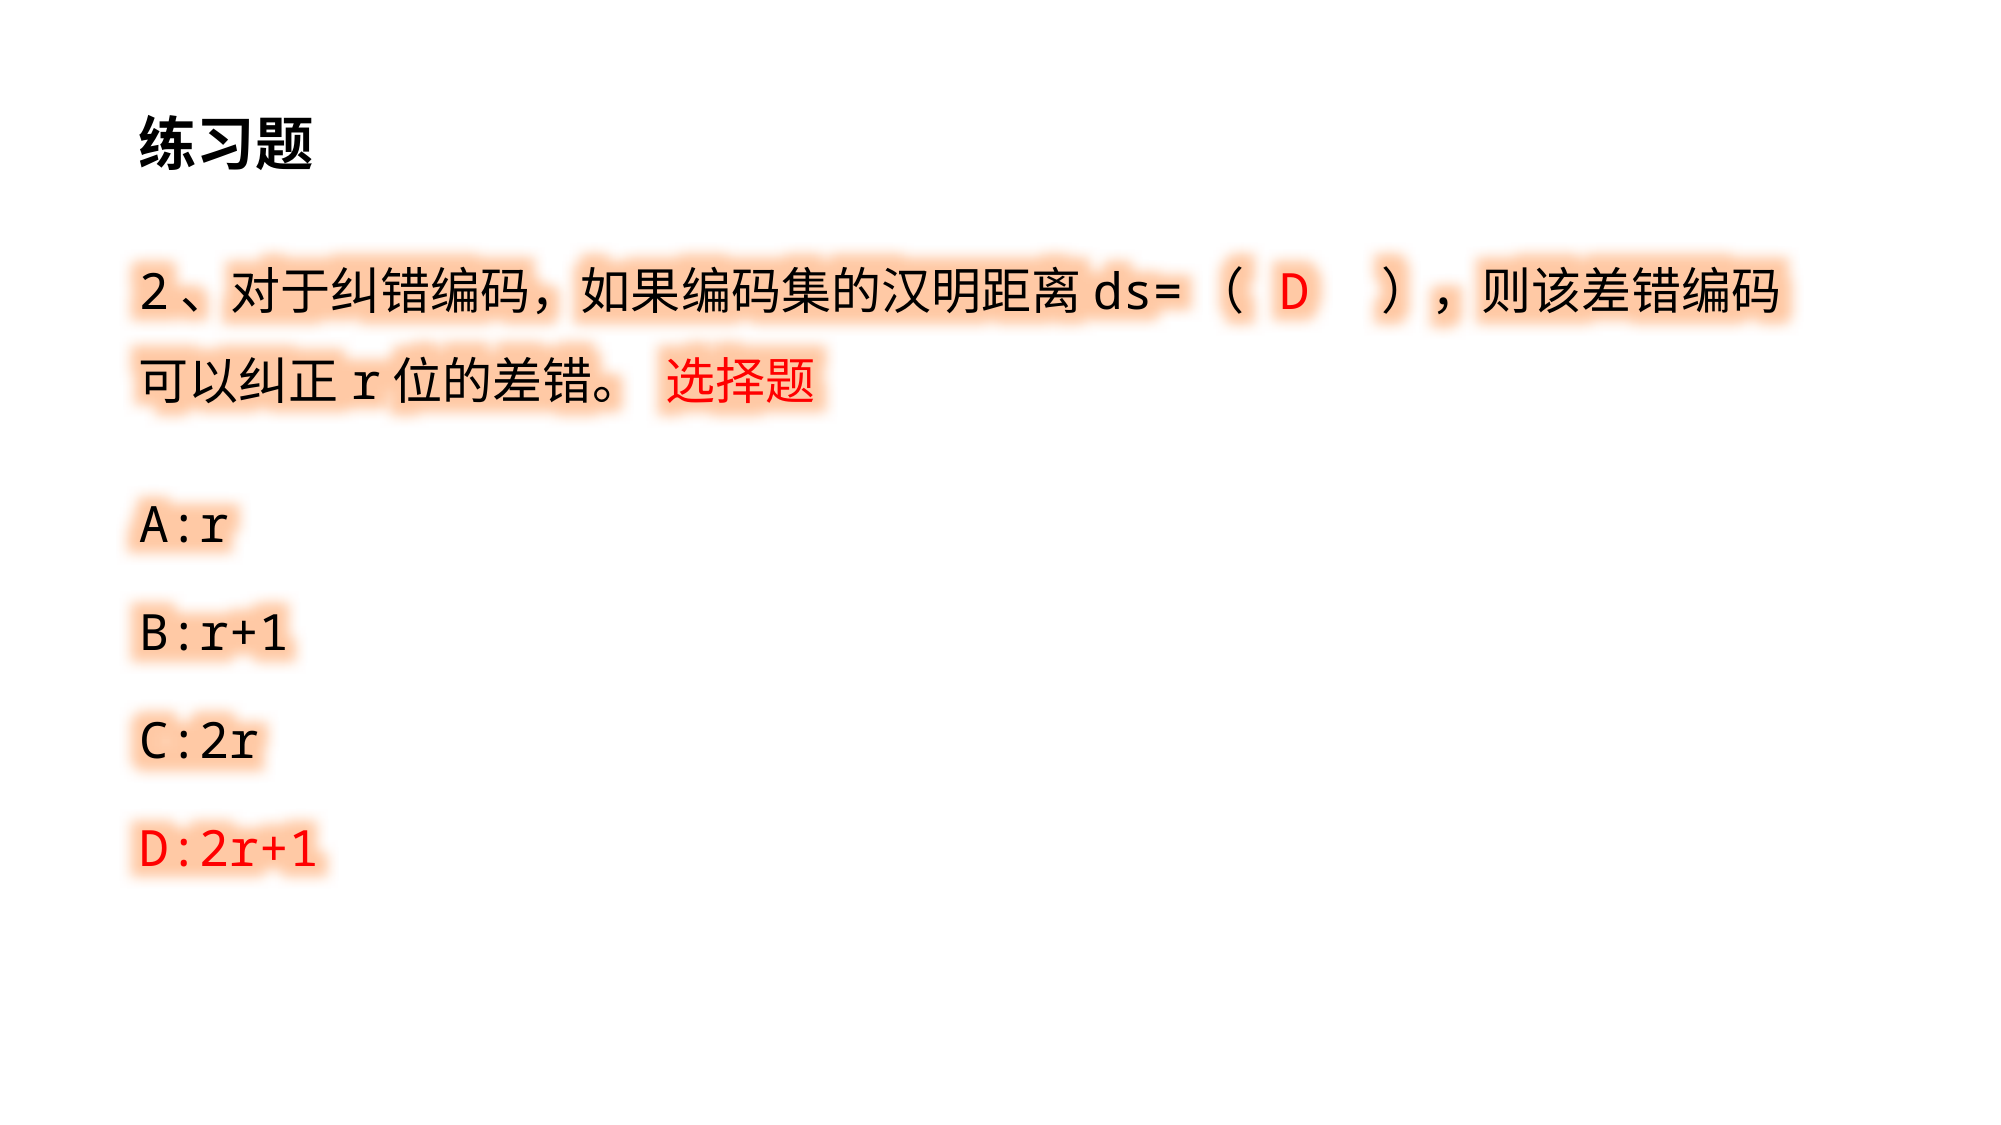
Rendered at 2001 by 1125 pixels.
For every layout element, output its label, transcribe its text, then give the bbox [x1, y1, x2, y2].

text_box 练习题 [120, 97, 1568, 187]
text_box 练习题 [113, 212, 1847, 1055]
text_box ALOHA系统的一般模型 [117, 216, 1843, 1051]
text_box 2、对于纠错编码，如果编码集的汉明距离ds=（ D ），则该差错编码可以纠正r位的差错。 选择题 A:r B:r+1 C:2r D:2r+1 [120, 219, 1839, 1047]
